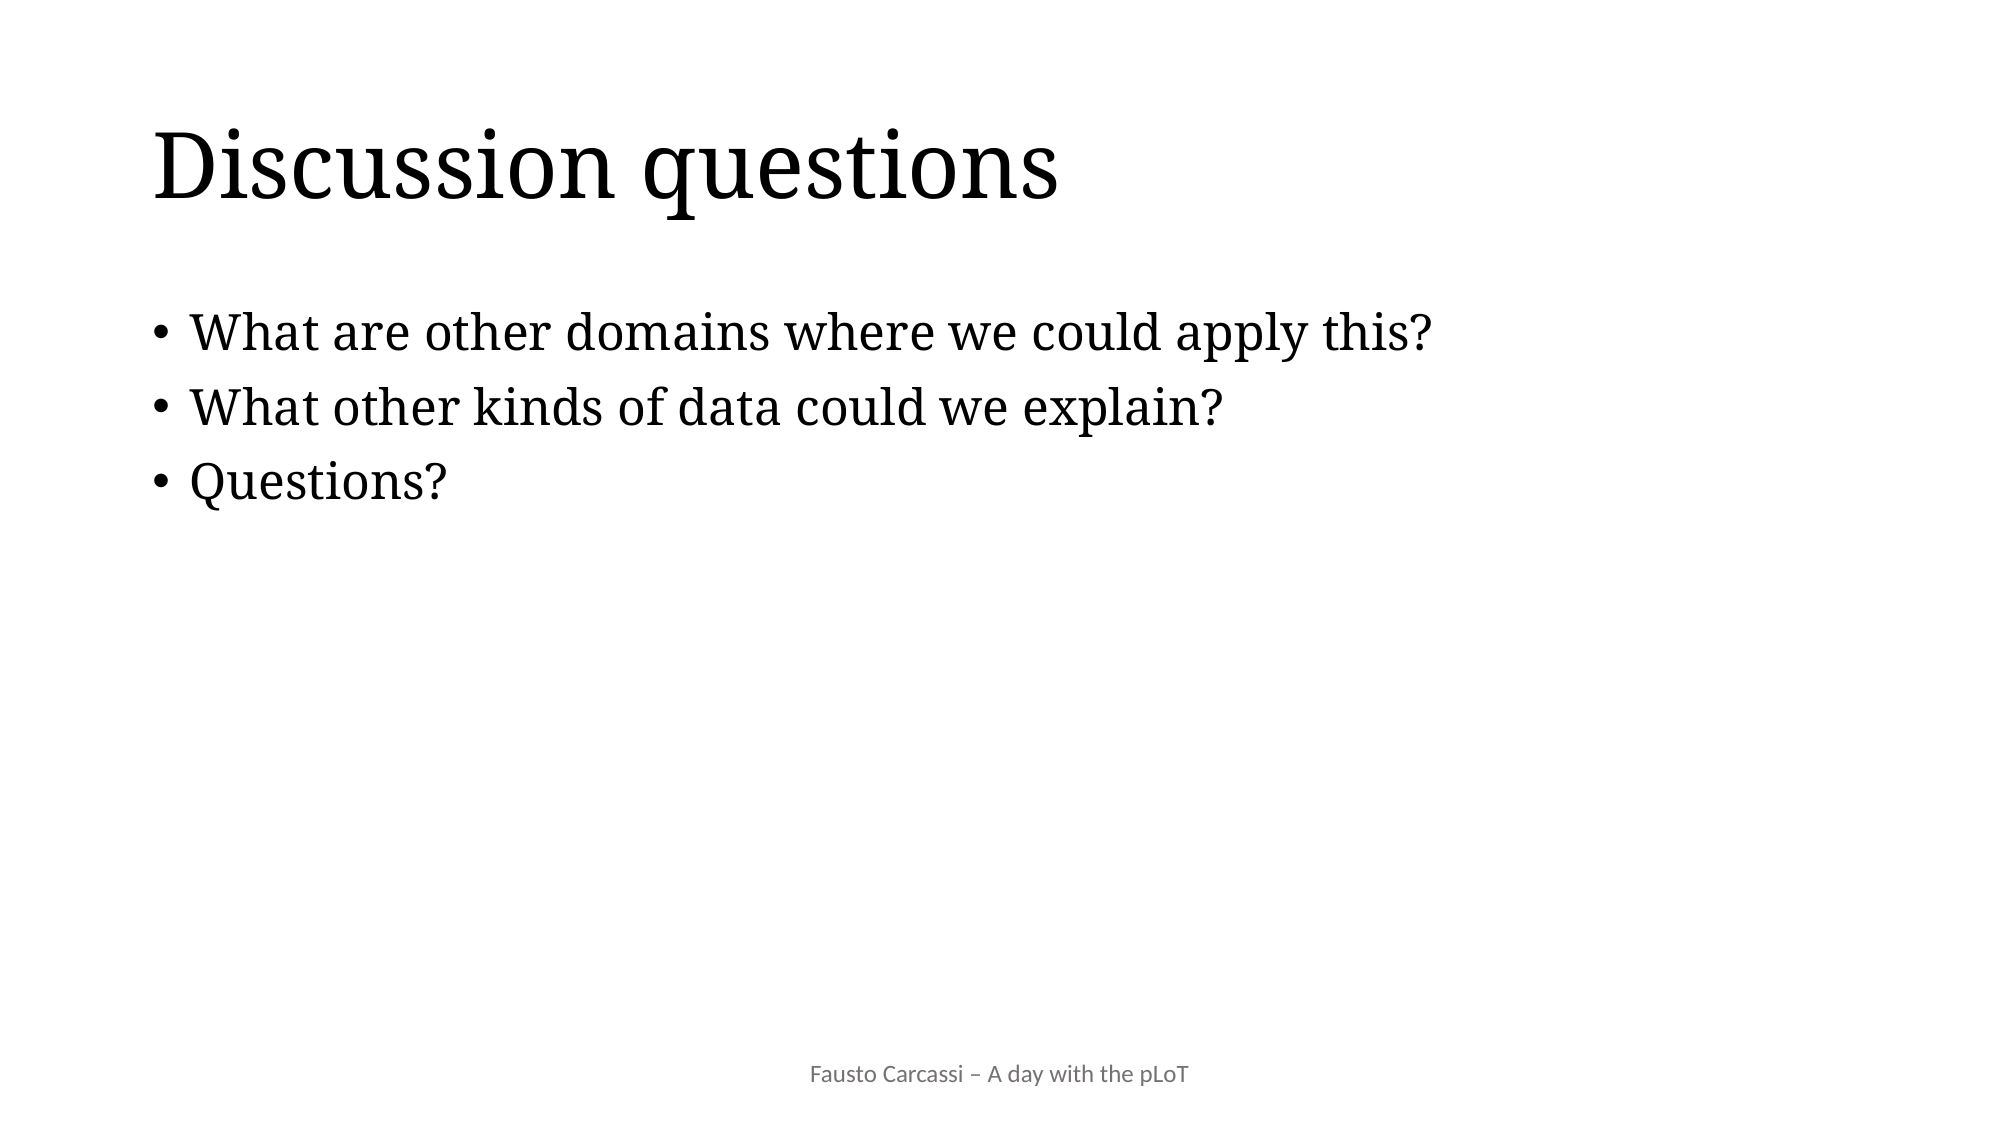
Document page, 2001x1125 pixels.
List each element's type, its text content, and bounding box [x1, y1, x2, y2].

title Discussion questions [137, 59, 1863, 278]
list What are other domains where we could apply this? What other kinds of data could we explain? Questions? [137, 299, 1863, 1014]
footer Fausto Carcassi – A day with the pLoT [662, 1042, 1338, 1103]
